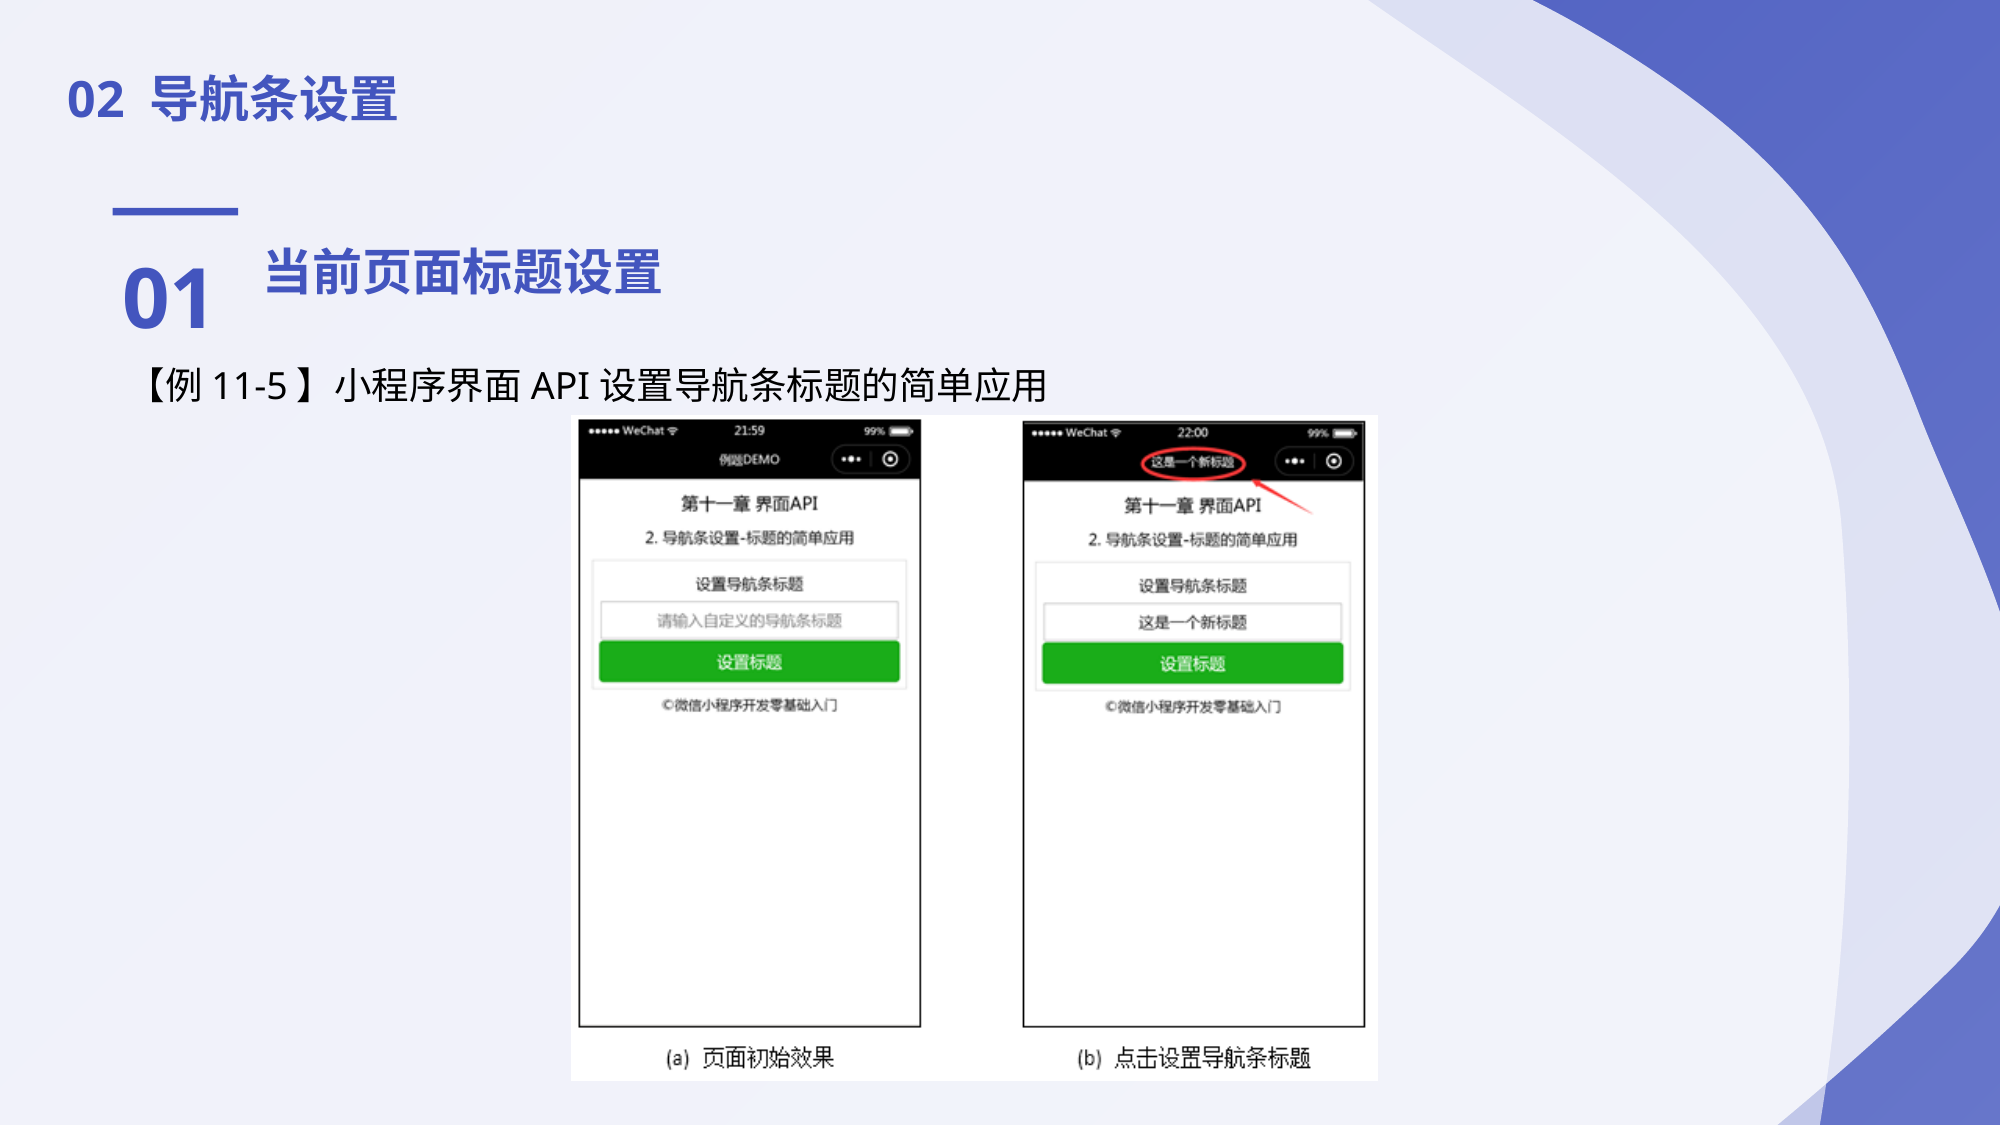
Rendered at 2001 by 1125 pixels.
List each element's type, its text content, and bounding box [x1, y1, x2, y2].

list 02 导航条设置 [52, 41, 924, 162]
text_box 【例11-5】小程序界面API设置导航条标题的简单应用 [112, 354, 1669, 415]
text_box 当前页面标题设置 [248, 215, 678, 308]
picture [571, 415, 1378, 1081]
text_box 01 [107, 207, 233, 353]
text_box [233, 207, 239, 216]
